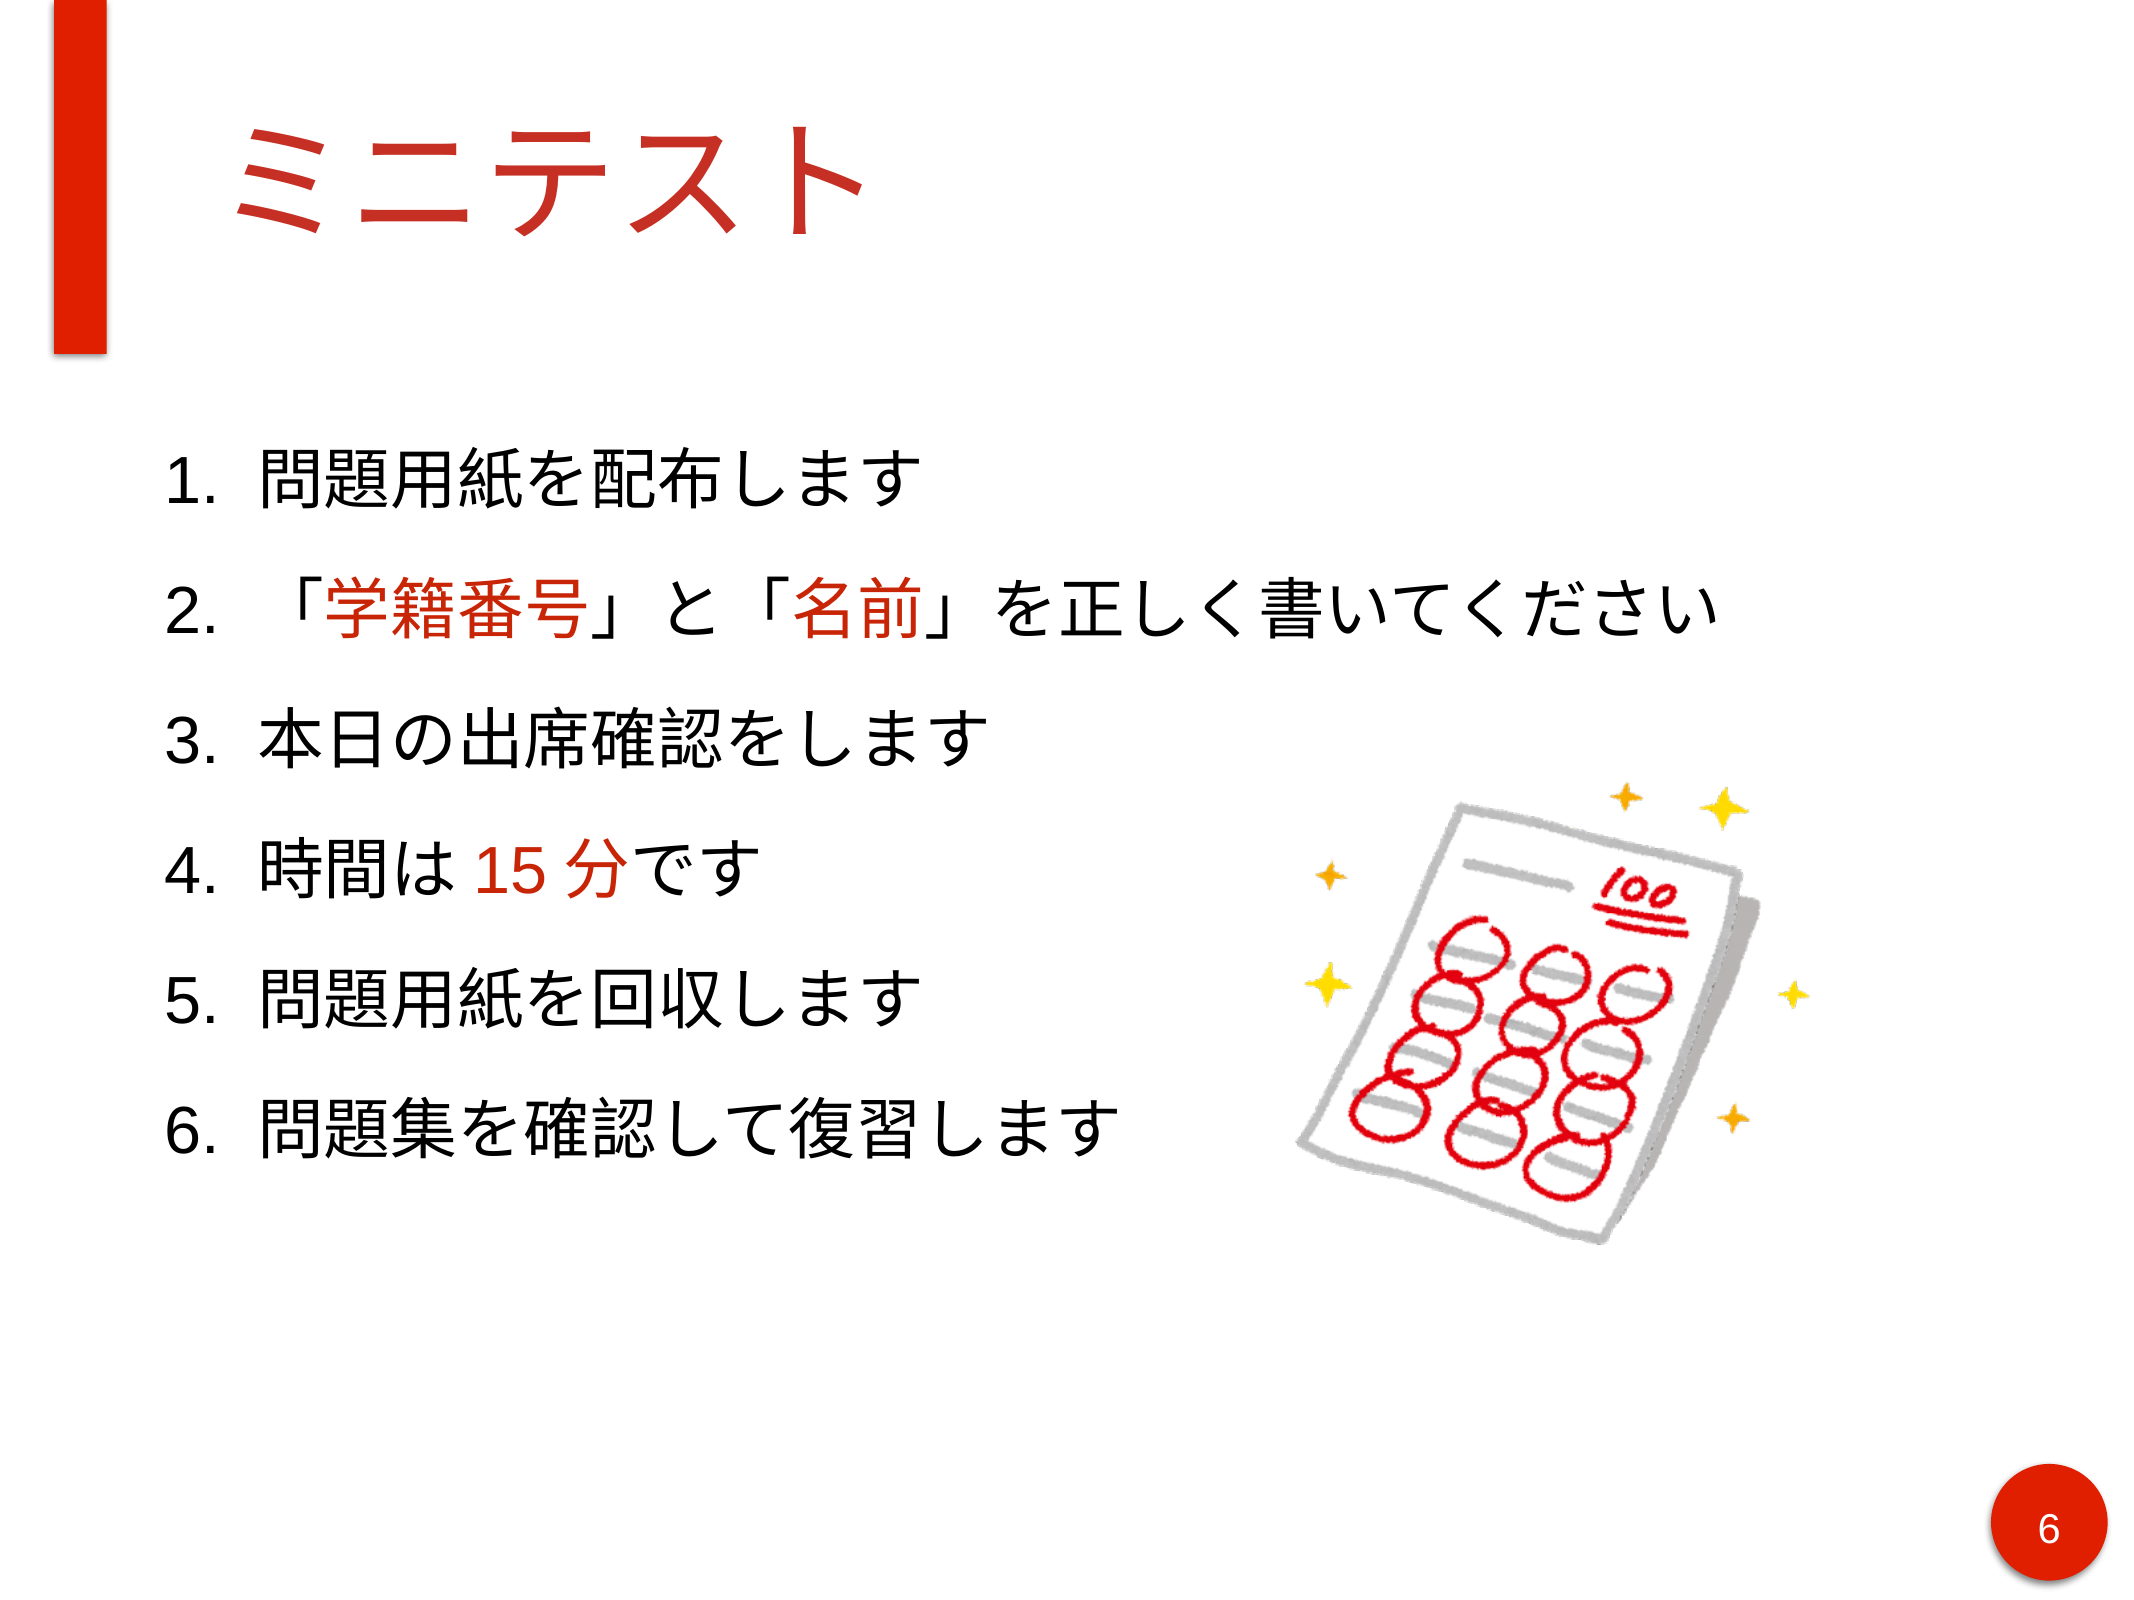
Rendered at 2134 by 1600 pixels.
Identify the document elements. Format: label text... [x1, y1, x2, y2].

list 問題用紙を配布します 「学籍番号」と「名前」を正しく書いてください 本日の出席確認をします 時間は15分です 問題用紙を回収します 問題集を確認して復習します [156, 428, 1978, 1460]
title ミニテスト [208, 11, 1927, 343]
slide_number 6 [2026, 1493, 2073, 1552]
picture [1288, 770, 1819, 1253]
